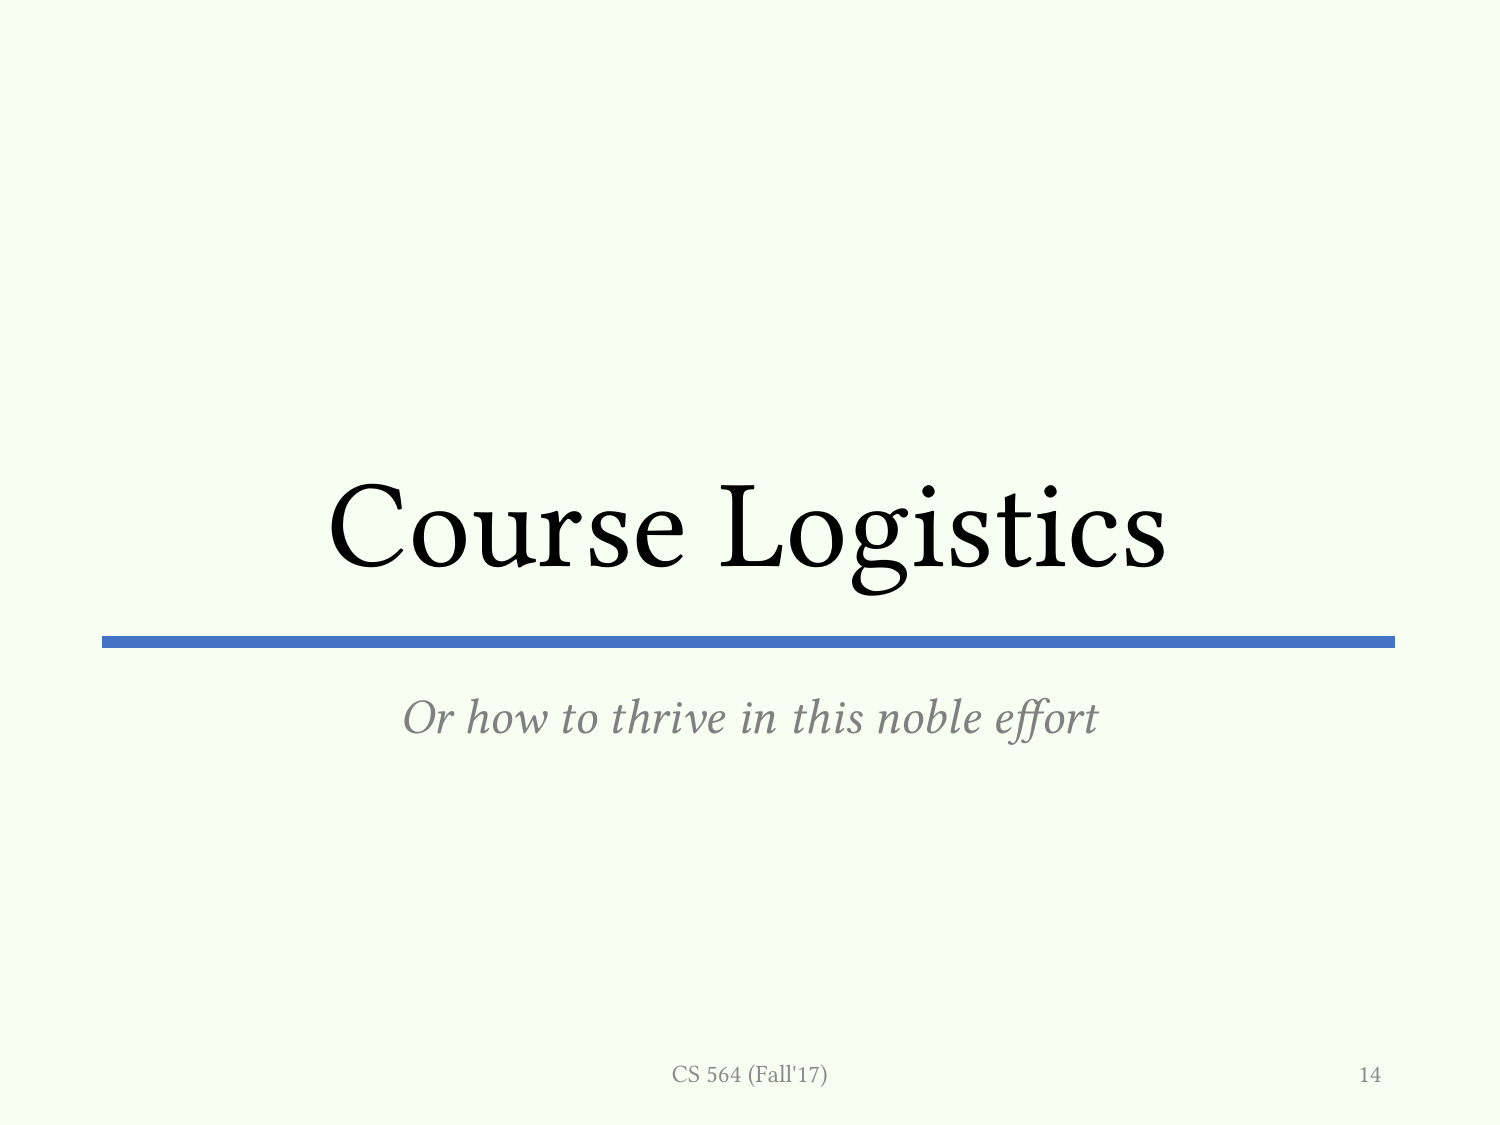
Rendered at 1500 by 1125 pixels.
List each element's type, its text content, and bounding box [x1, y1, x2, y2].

footer CS 564 (Fall'17) [496, 1042, 1004, 1103]
slide_number 14 [1059, 1042, 1397, 1103]
title Course Logistics [101, 133, 1396, 602]
list Or how to thrive in this noble effort [101, 682, 1396, 929]
